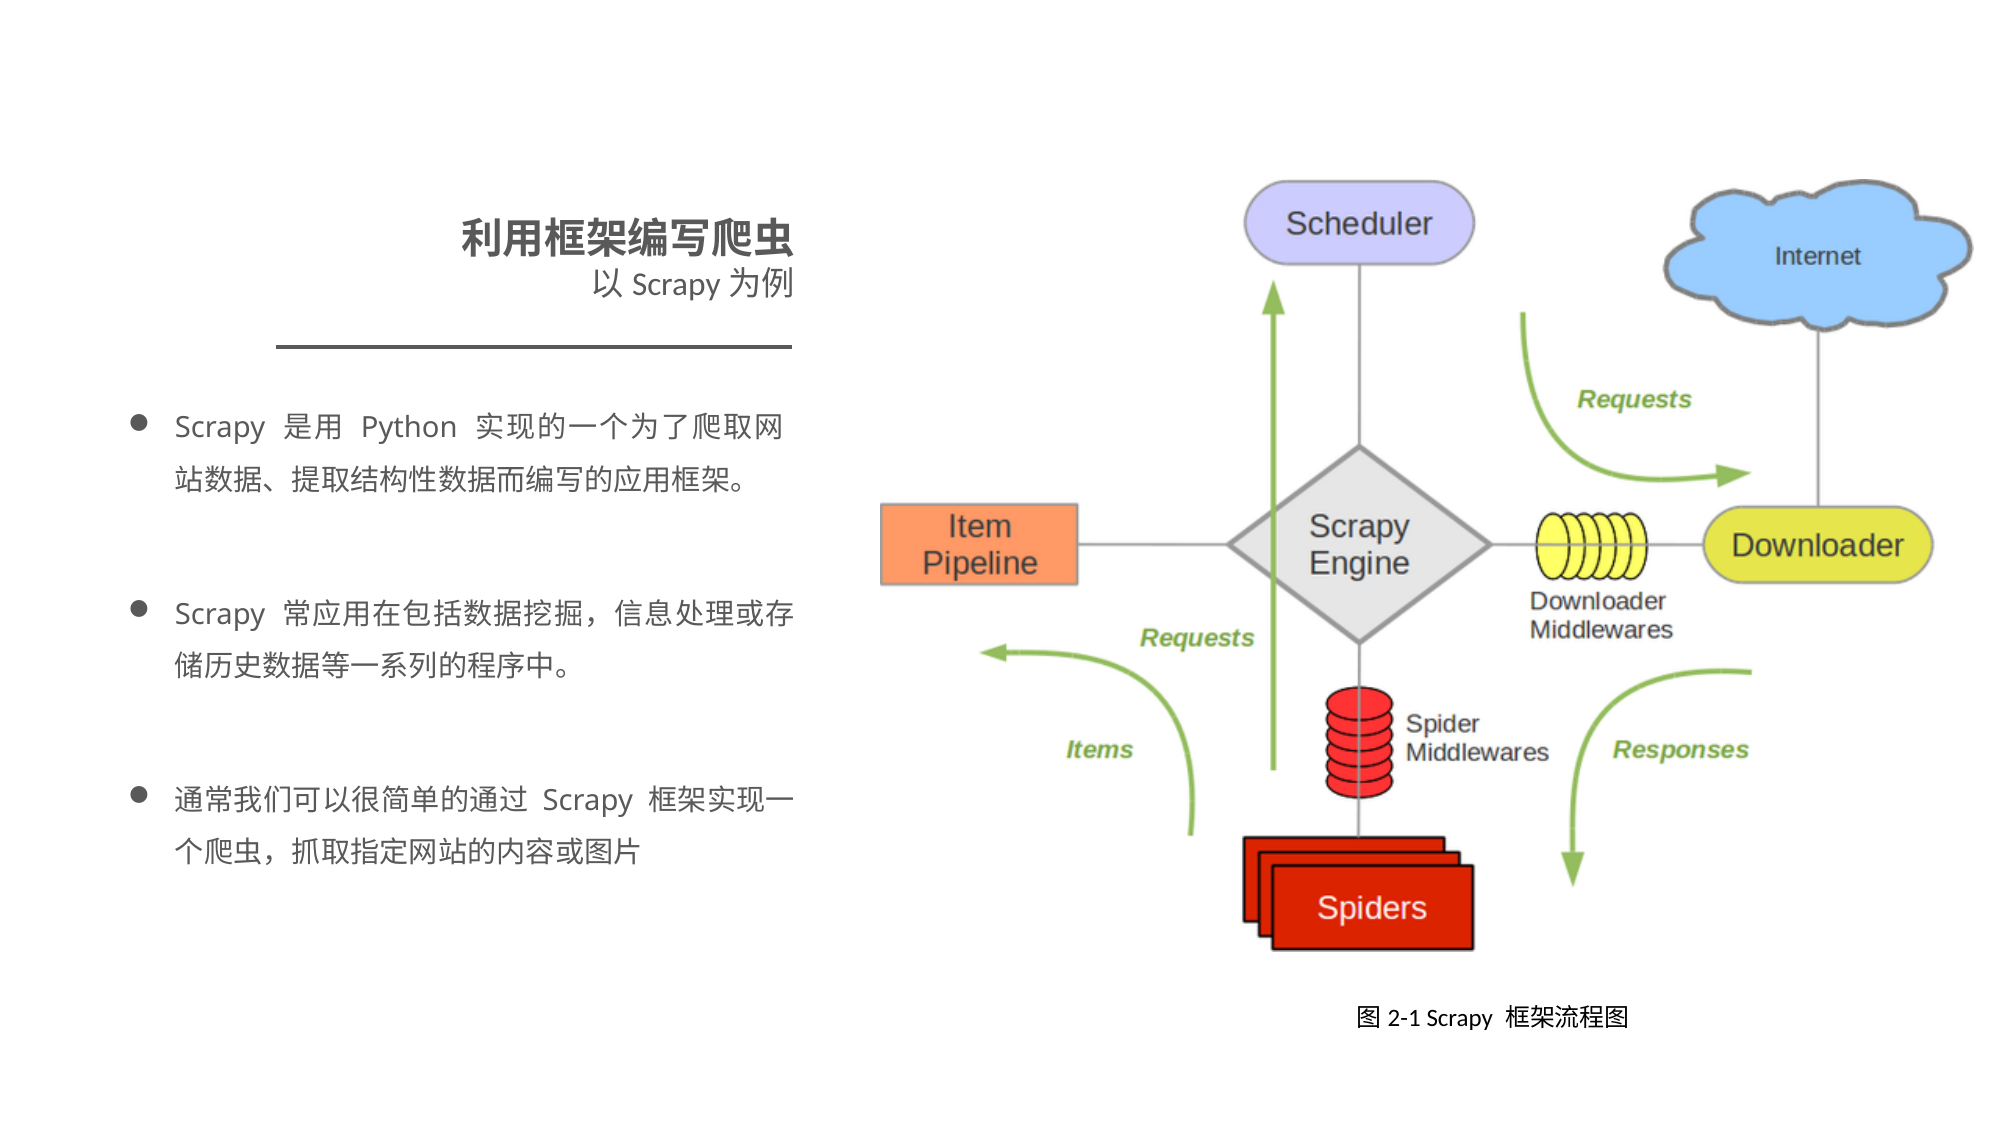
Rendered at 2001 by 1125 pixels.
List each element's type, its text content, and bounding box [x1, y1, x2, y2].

text_box 利用框架编写爬虫 以Scrapy为例 [219, 179, 810, 310]
text_box 图2-1 Scrapy 框架流程图 [1295, 994, 1691, 1040]
text_box 通常我们可以很简单的通过 Scrapy 框架实现一个爬虫，抓取指定网站的内容或图片 [113, 756, 810, 876]
text_box Scrapy 常应用在包括数据挖掘，信息处理或存储历史数据等一系列的程序中。 [113, 570, 810, 690]
text_box Scrapy 是用 Python 实现的一个为了爬取网站数据、提取结构性数据而编写的应用框架。 [113, 383, 799, 504]
picture [880, 179, 1974, 952]
